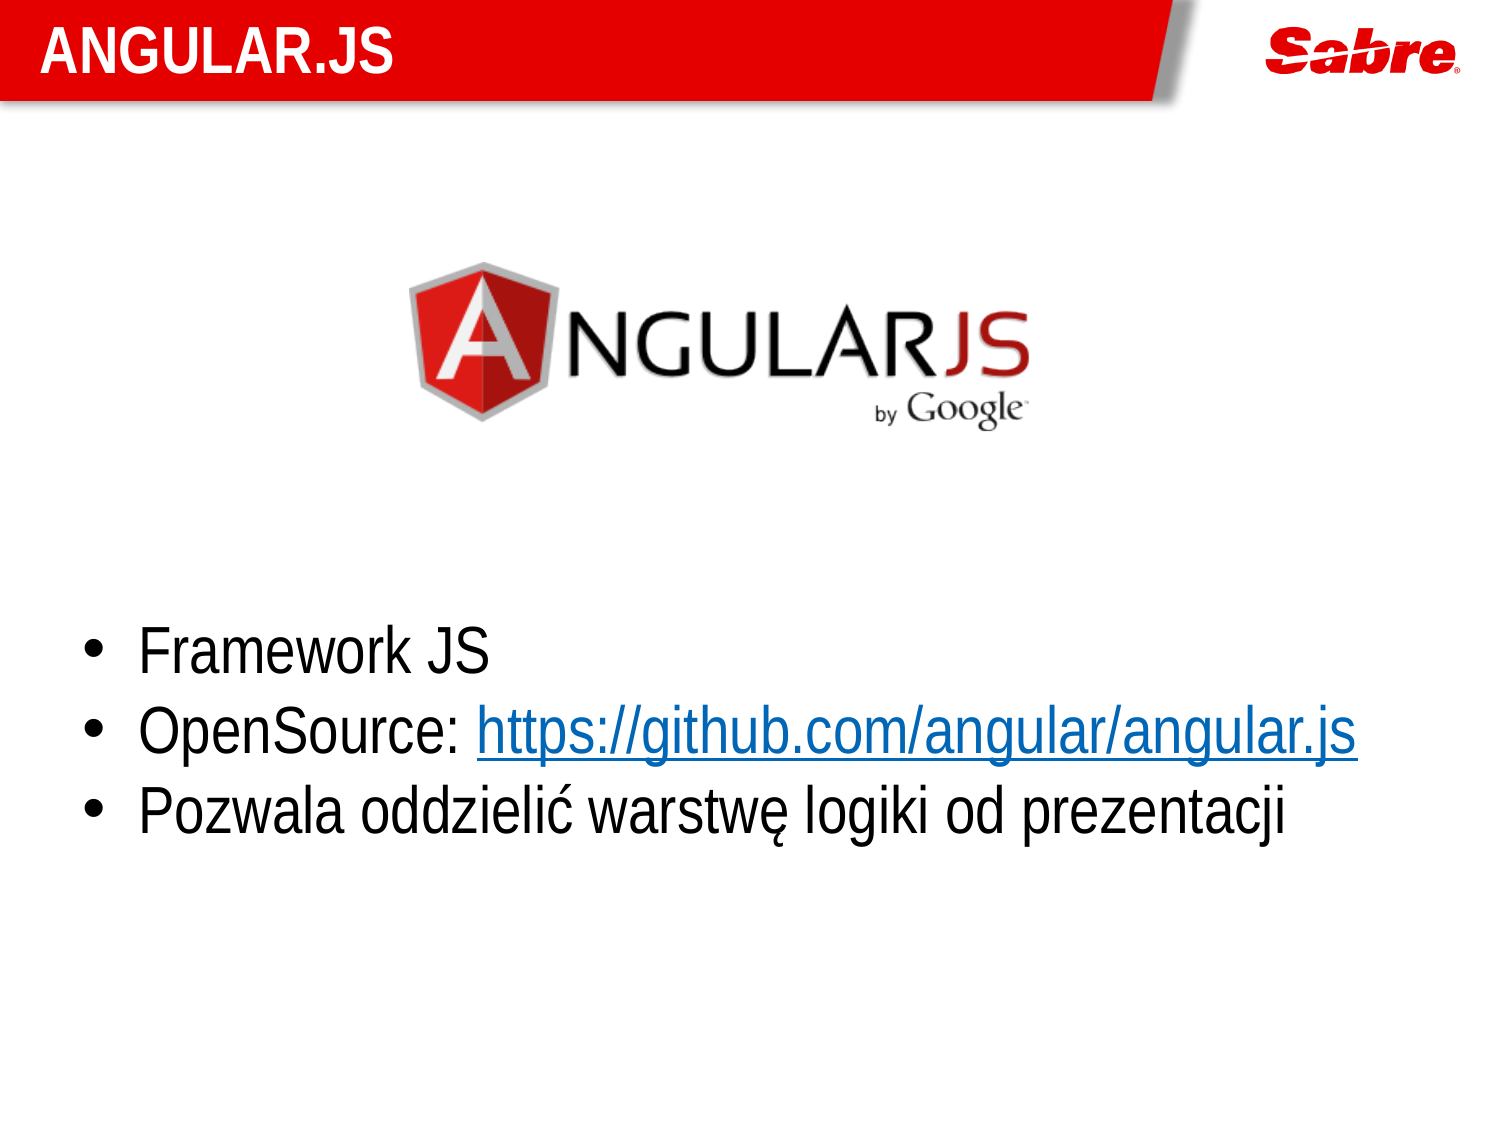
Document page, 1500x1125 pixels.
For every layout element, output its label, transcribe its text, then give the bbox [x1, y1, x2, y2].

picture [1255, 12, 1470, 88]
title ANGULAR.JS [39, 12, 1167, 81]
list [409, 262, 1031, 438]
picture [0, 0, 1174, 101]
text_box Framework JS OpenSource: https://github.com/angular/angular.js Pozwala oddzielić warstwę logiki od prezentacji [67, 599, 1374, 855]
